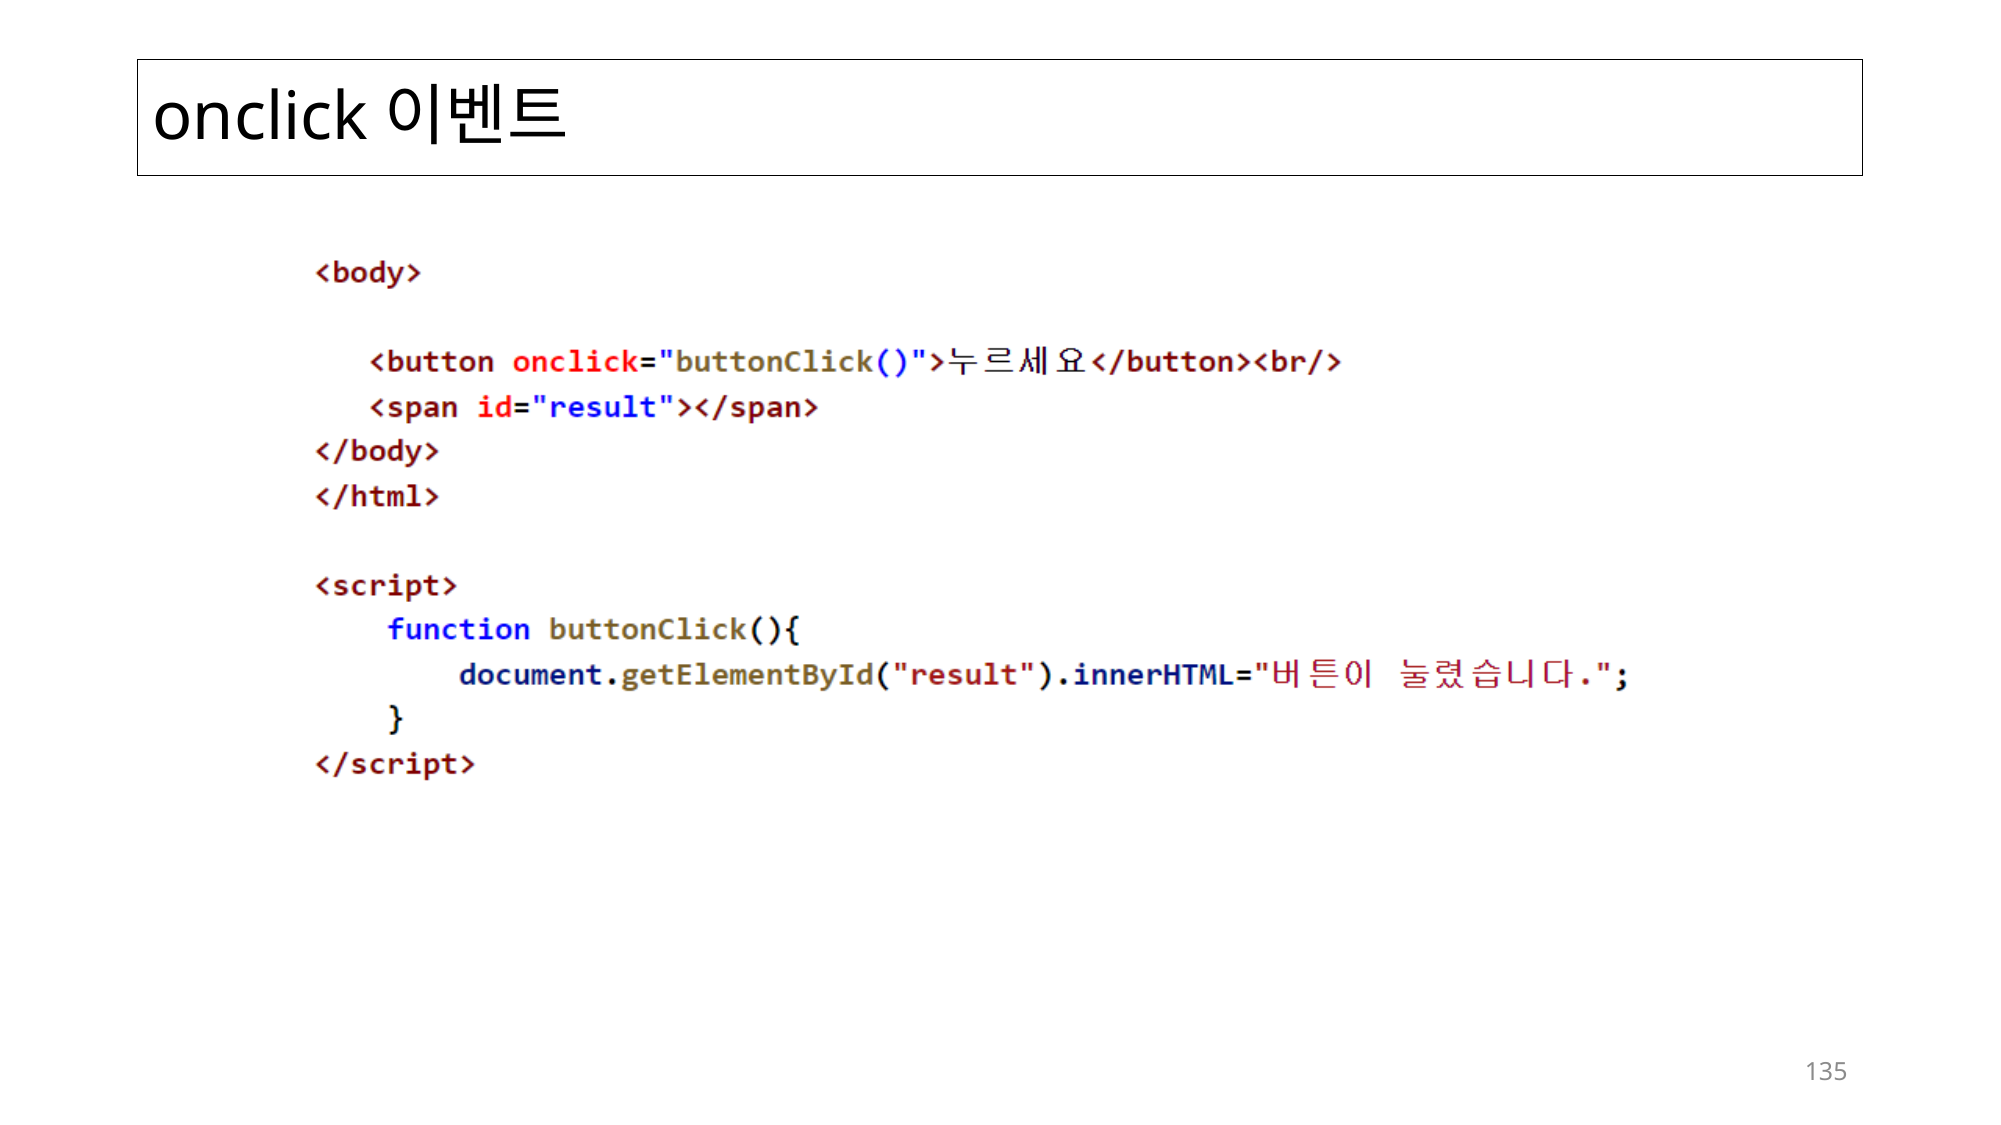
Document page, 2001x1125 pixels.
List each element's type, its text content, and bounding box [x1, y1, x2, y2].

title onclick이벤트 [137, 59, 1863, 176]
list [294, 253, 1670, 807]
slide_number 135 [1412, 1042, 1863, 1103]
